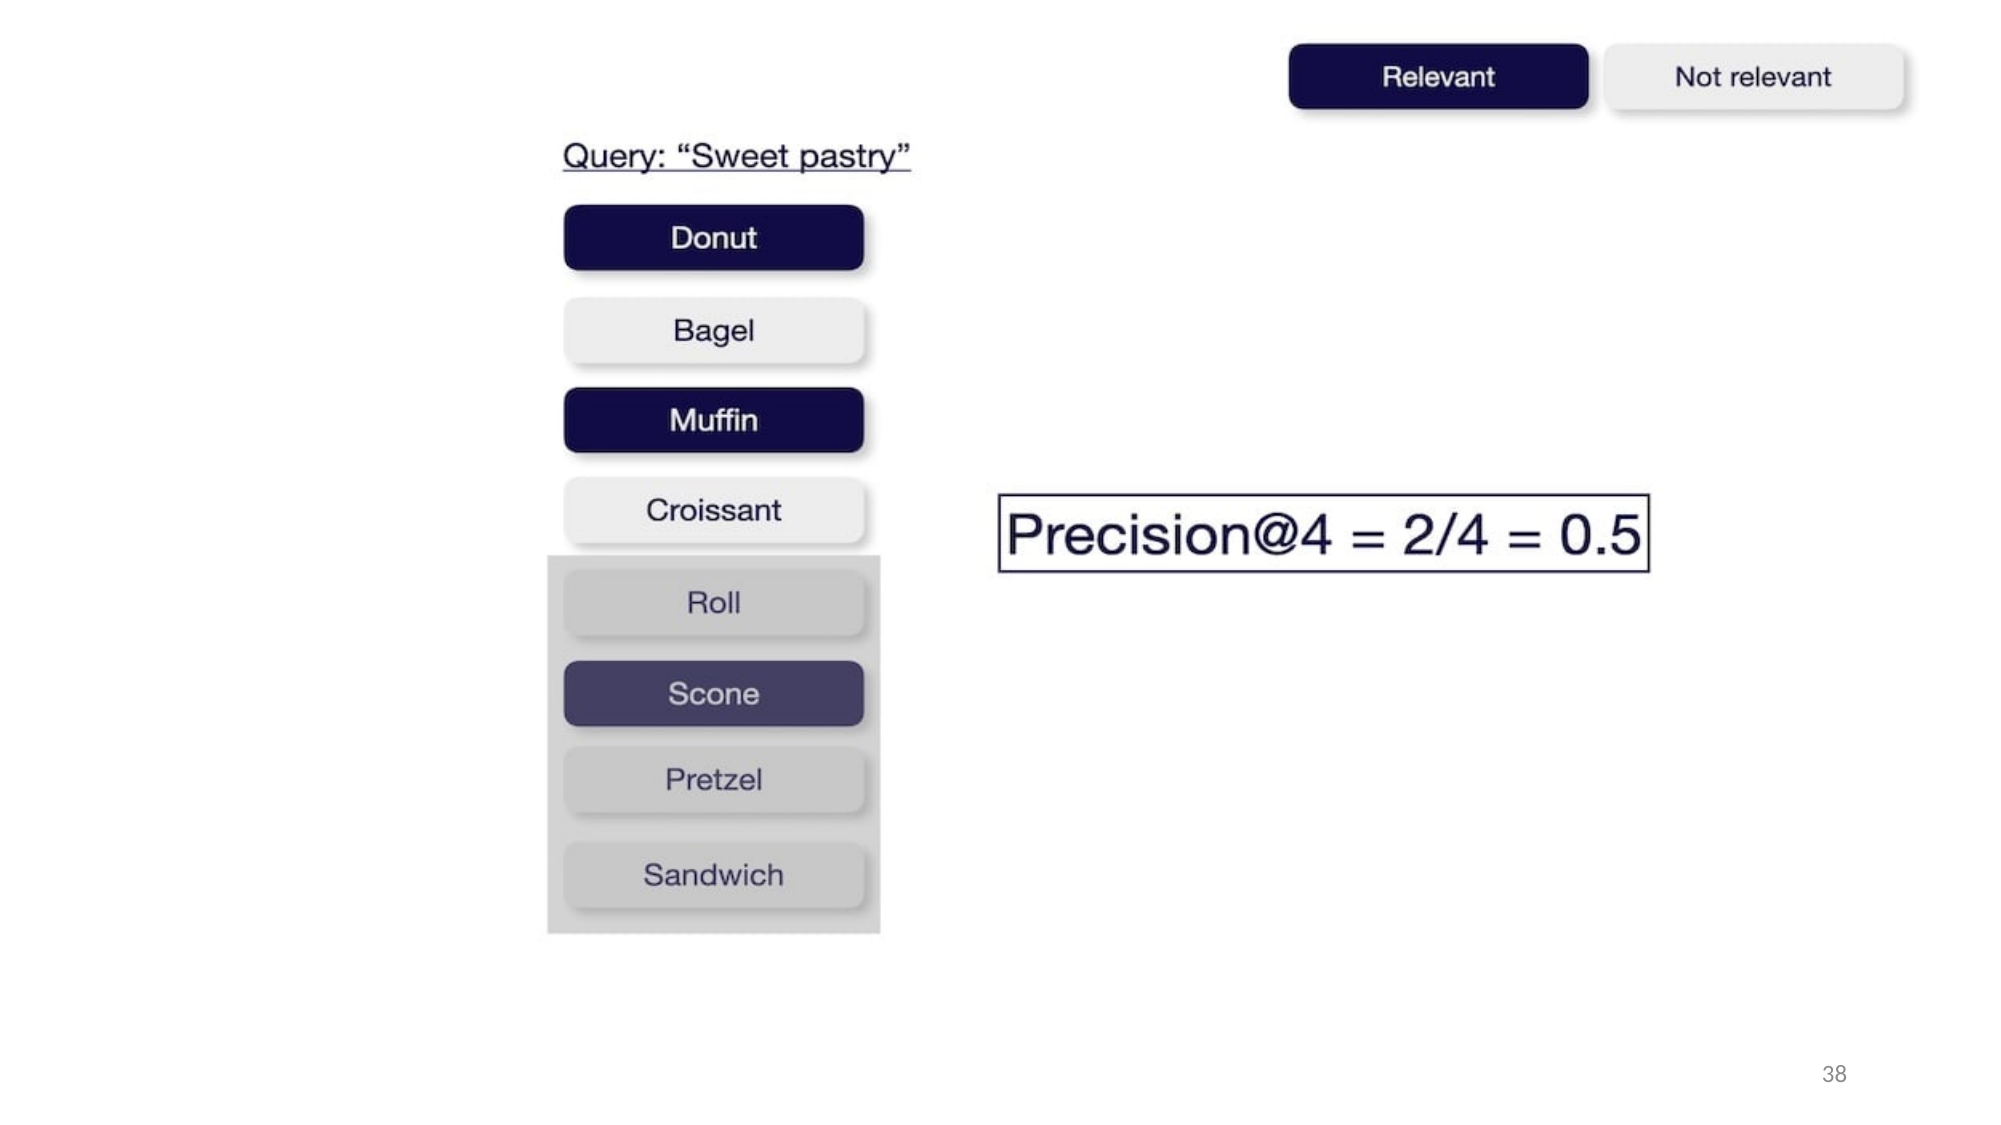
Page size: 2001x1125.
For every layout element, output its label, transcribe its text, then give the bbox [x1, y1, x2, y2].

picture [0, 24, 1922, 1043]
slide_number 38 [1412, 1043, 1863, 1103]
